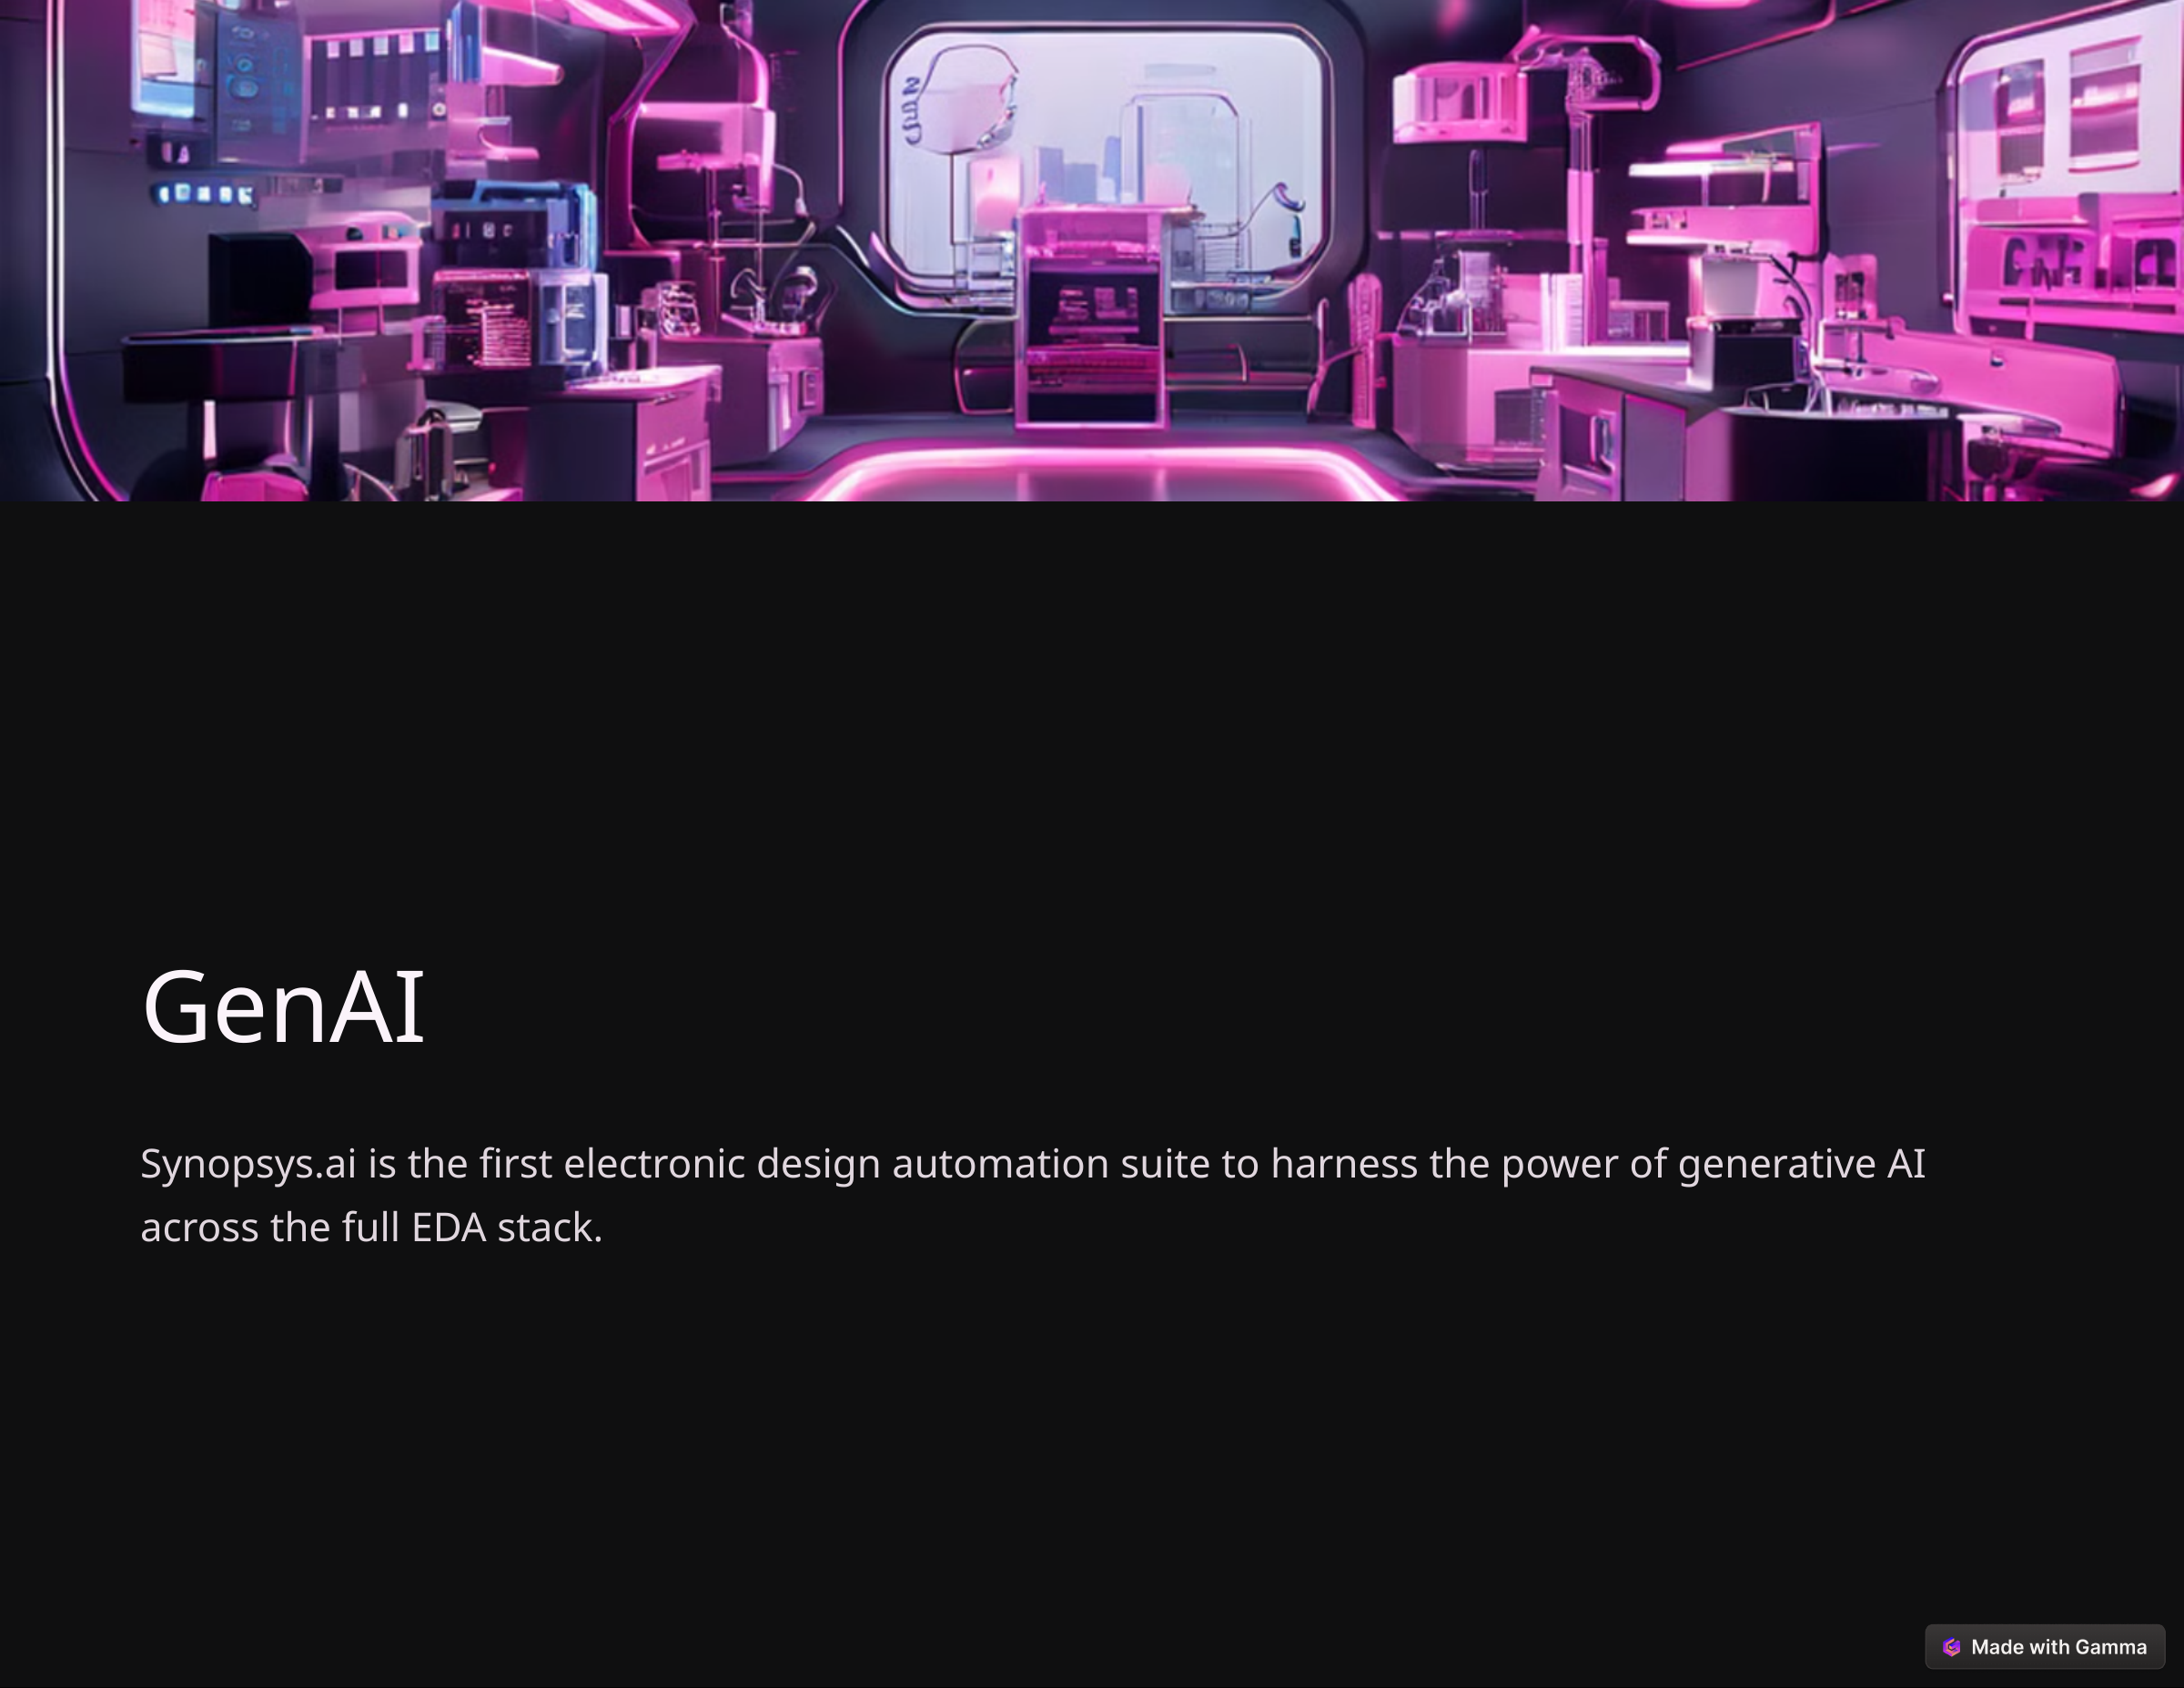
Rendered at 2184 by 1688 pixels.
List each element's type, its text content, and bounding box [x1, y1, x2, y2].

picture [1916, 1615, 2174, 1678]
text_box Synopsys.ai is the first electronic design automation suite to harness the power of generative AI across the full EDA stack. [140, 1122, 2044, 1251]
text_box GenAI [140, 937, 1142, 1063]
picture [0, 0, 2184, 501]
